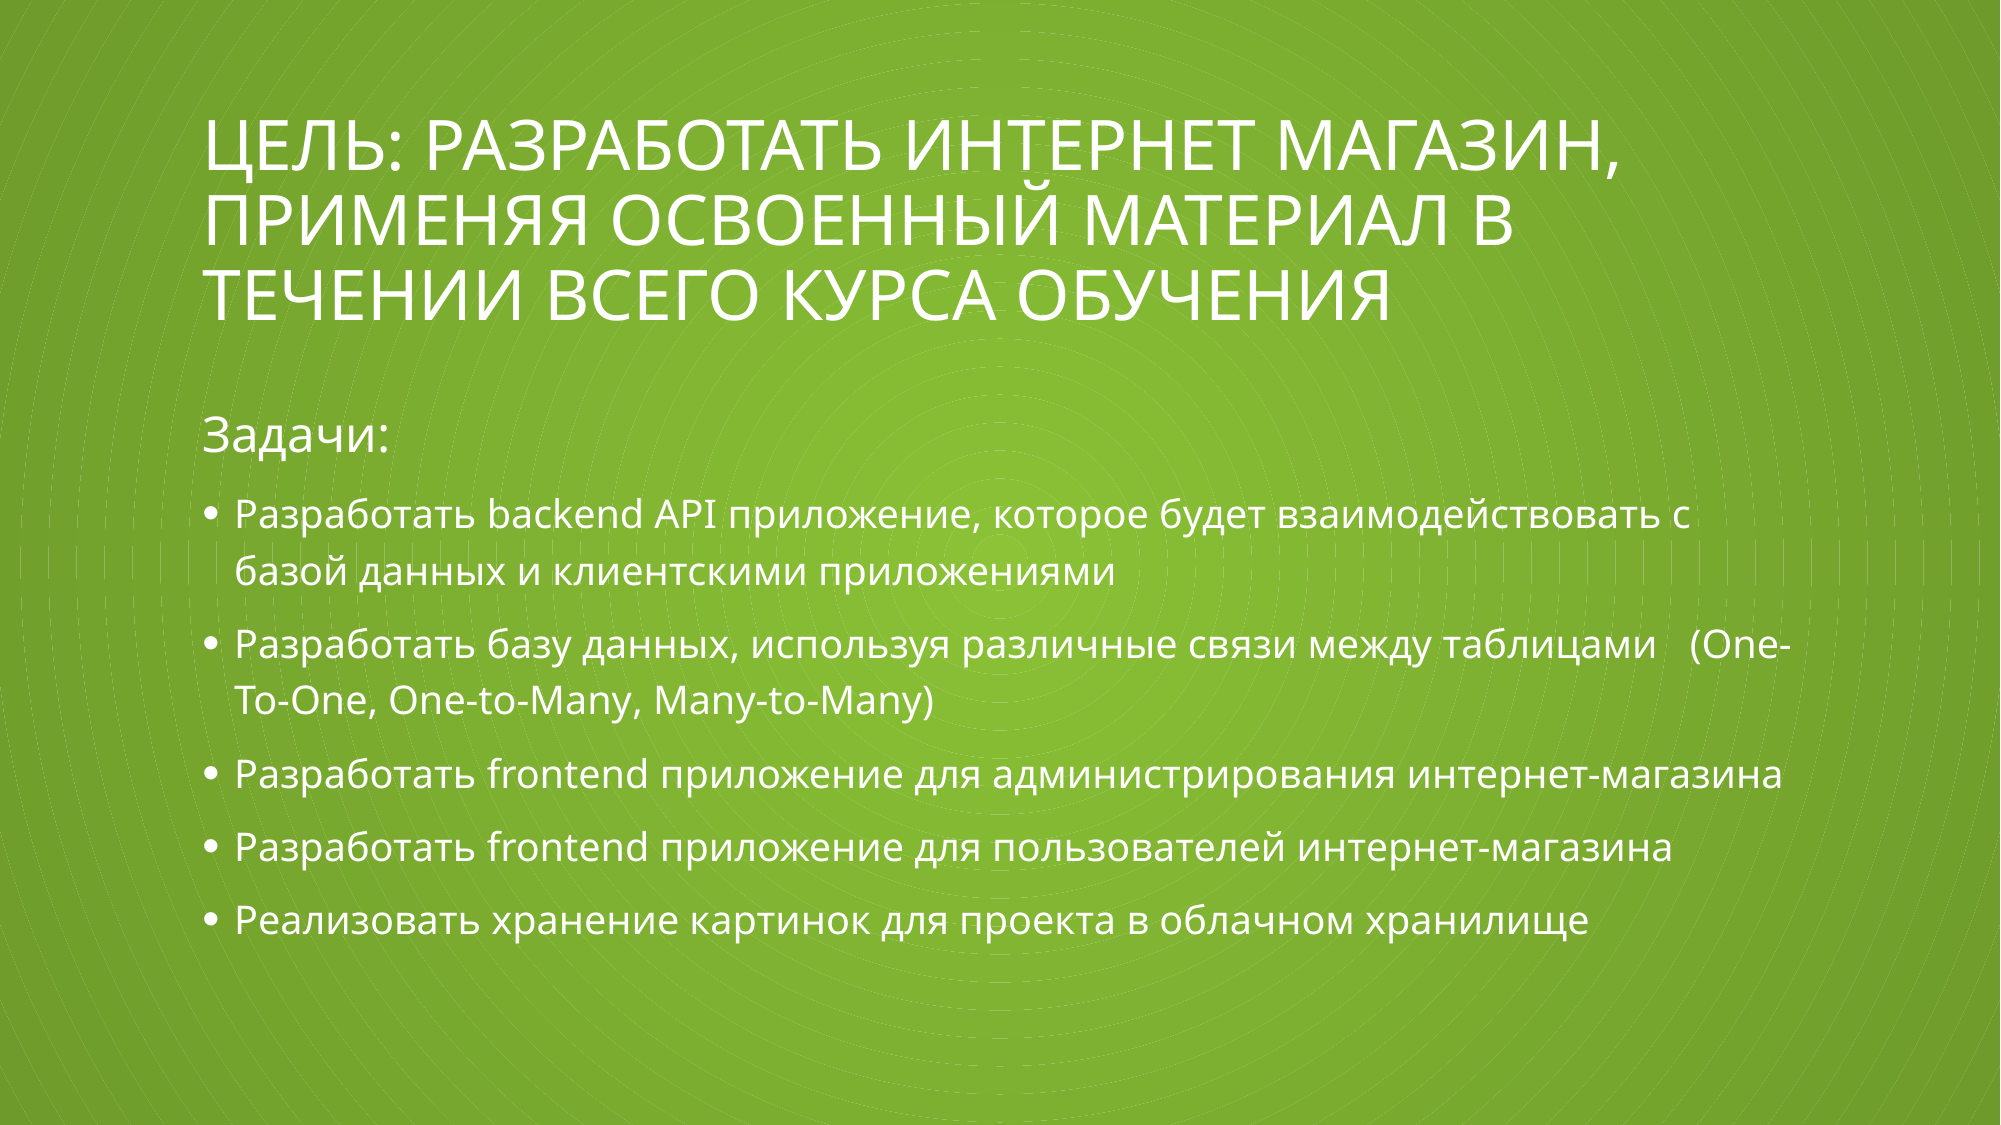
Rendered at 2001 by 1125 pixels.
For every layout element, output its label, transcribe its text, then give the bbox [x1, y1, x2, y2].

title ЦЕЛЬ: Разработать интернет магазин, применяя освоенный материал в течении всего курса обучения [187, 101, 1813, 344]
list Задачи: Разработать backend API приложение, которое будет взаимодействовать с базой данных и клиентскими приложениями Разработать базу данных, используя различные связи между таблицами (One-To-One, One-to-Many, Many-to-Many) Разработать frontend приложение для администрирования интернет-магазина Разработать frontend приложение для пользователей интернет-магазина Реализовать хранение картинок для проекта в облачном хранилище [187, 384, 1813, 1004]
